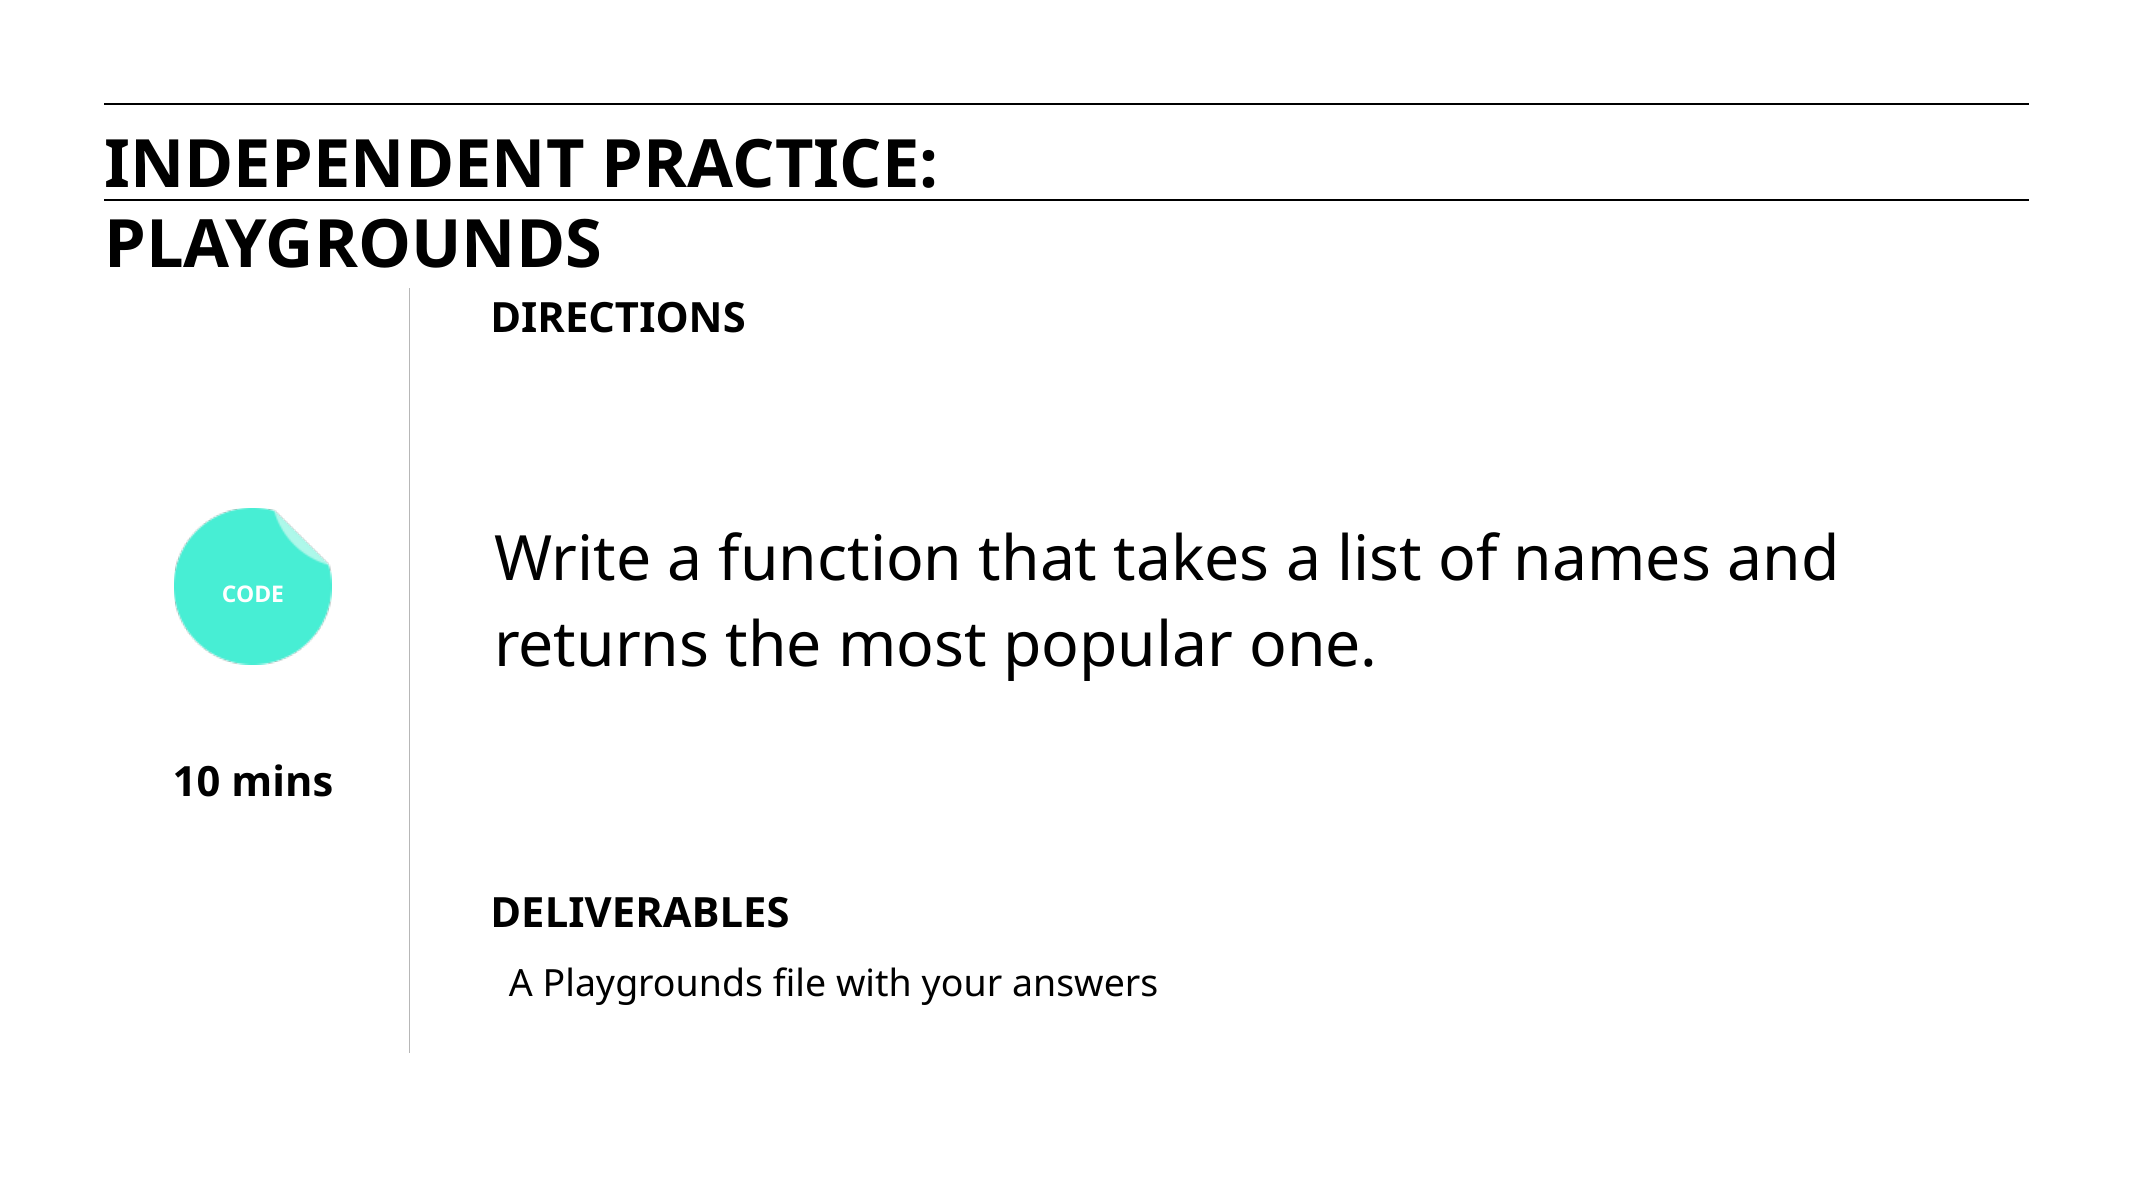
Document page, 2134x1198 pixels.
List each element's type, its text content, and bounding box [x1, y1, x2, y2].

text_box Write a function that takes a list of names and returns the most popular one. [485, 389, 1898, 872]
text_box A Playgrounds file with your answers [500, 950, 1623, 1107]
text_box DELIVERABLES [490, 885, 1103, 928]
text_box DIRECTIONS [490, 291, 1103, 333]
picture [174, 508, 332, 666]
text_box INDEPENDENT PRACTICE: PLAYGROUNDS [104, 120, 1371, 192]
text_box CODE [118, 494, 313, 717]
text_box 10 mins [155, 754, 351, 797]
